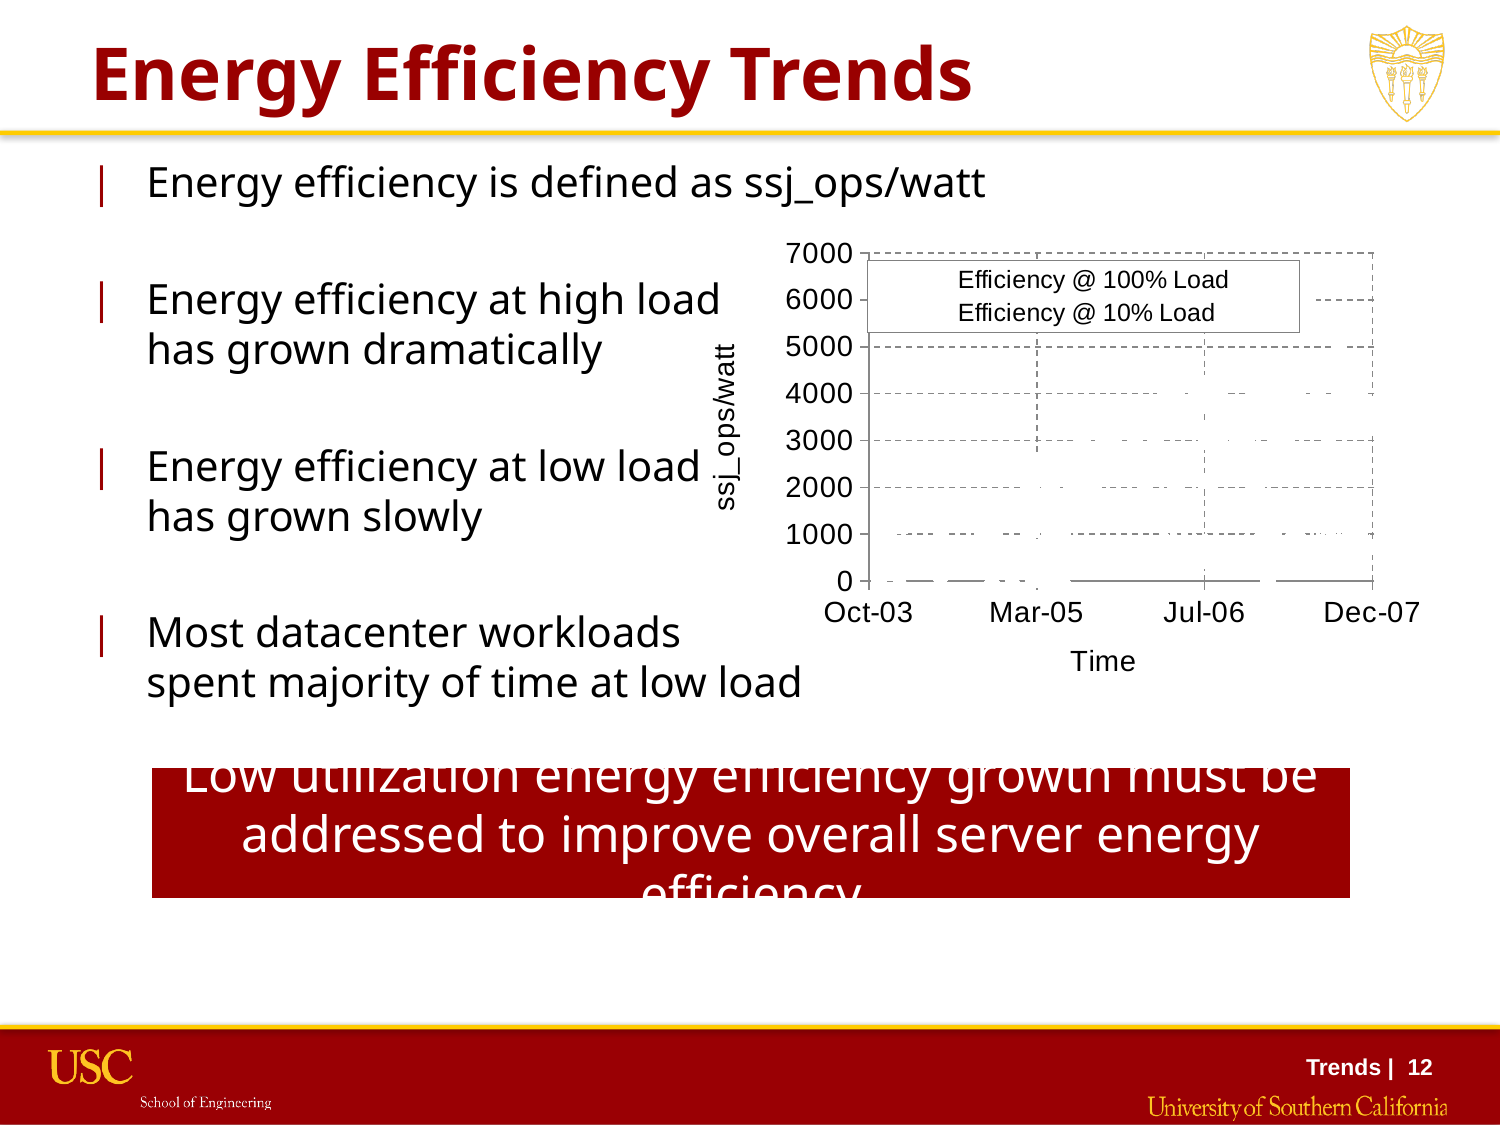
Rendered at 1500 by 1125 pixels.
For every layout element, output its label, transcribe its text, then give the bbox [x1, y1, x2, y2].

chart [697, 236, 1449, 687]
title Energy Efficiency Trends [75, 11, 1425, 131]
text_box Low utilization energy efficiency growth must be addressed to improve overall server energy efficiency [152, 768, 1350, 898]
text_box Trends | 12 [1181, 1045, 1448, 1098]
list Energy efficiency is defined as ssj_ops/watt Energy efficiency at high load has grown dramatically Energy efficiency at low load has grown slowly Most datacenter workloads spent majority of time at low load [75, 148, 1425, 1025]
